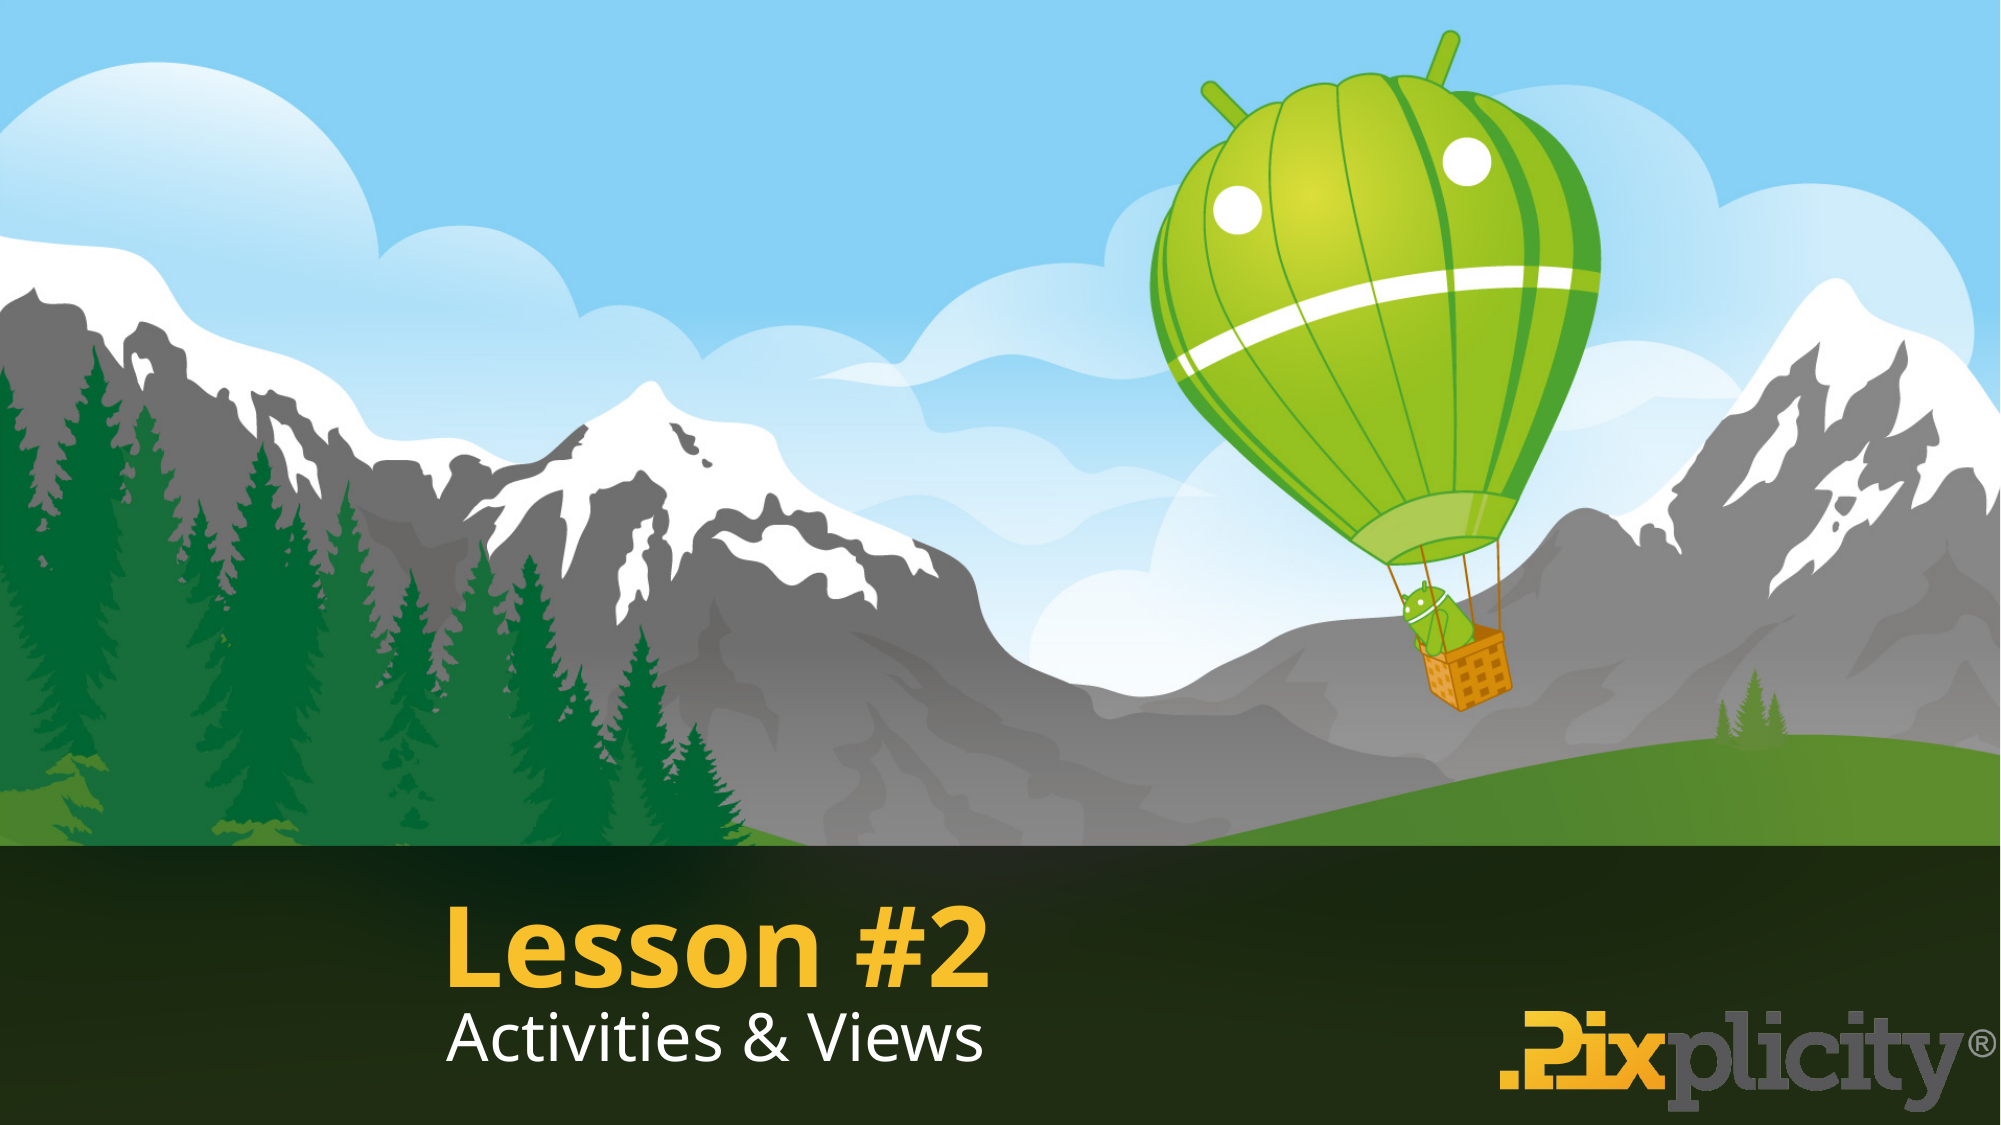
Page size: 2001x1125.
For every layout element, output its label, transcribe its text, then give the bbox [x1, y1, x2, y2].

title Lesson #2 [0, 864, 1449, 987]
subtitle Activities & Views [0, 987, 1449, 1125]
picture [0, 0, 2001, 1125]
